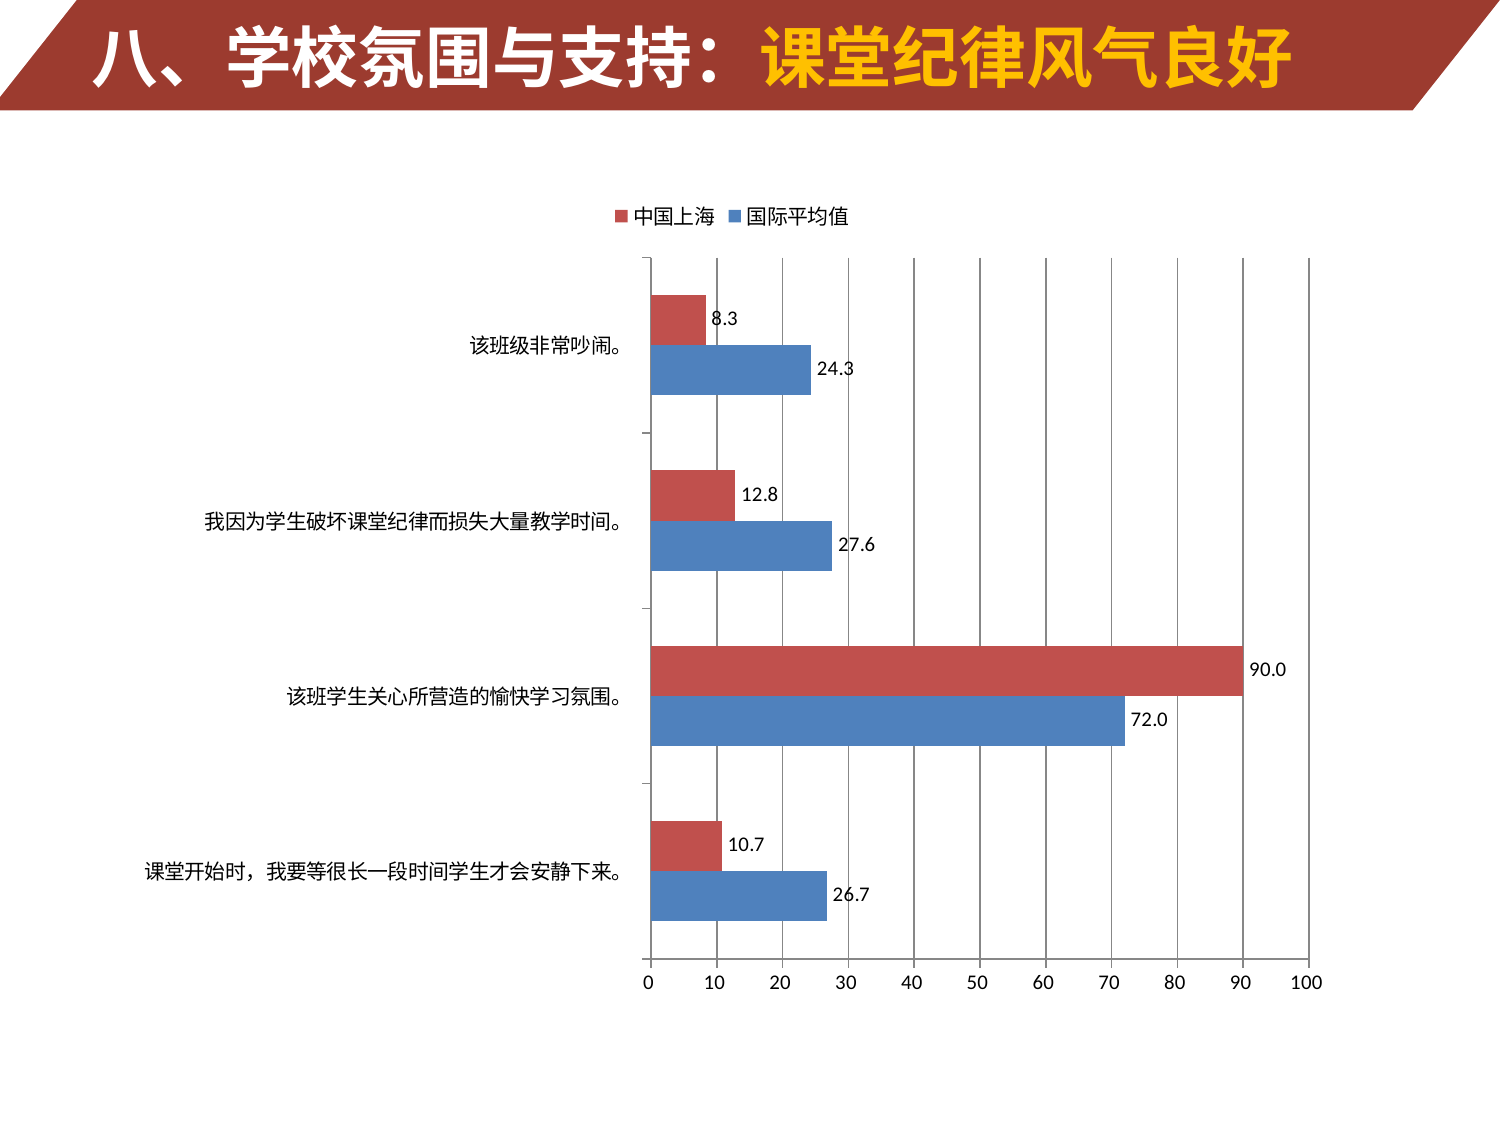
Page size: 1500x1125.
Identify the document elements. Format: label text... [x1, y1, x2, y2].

chart [123, 184, 1340, 1012]
picture [1139, 18, 1211, 91]
text_box [0, 0, 79, 101]
text_box 八、学校氛围与支持：课堂纪律风气良好 [76, 4, 1424, 107]
text_box [77, 0, 1500, 100]
text_box [0, 6, 1418, 113]
